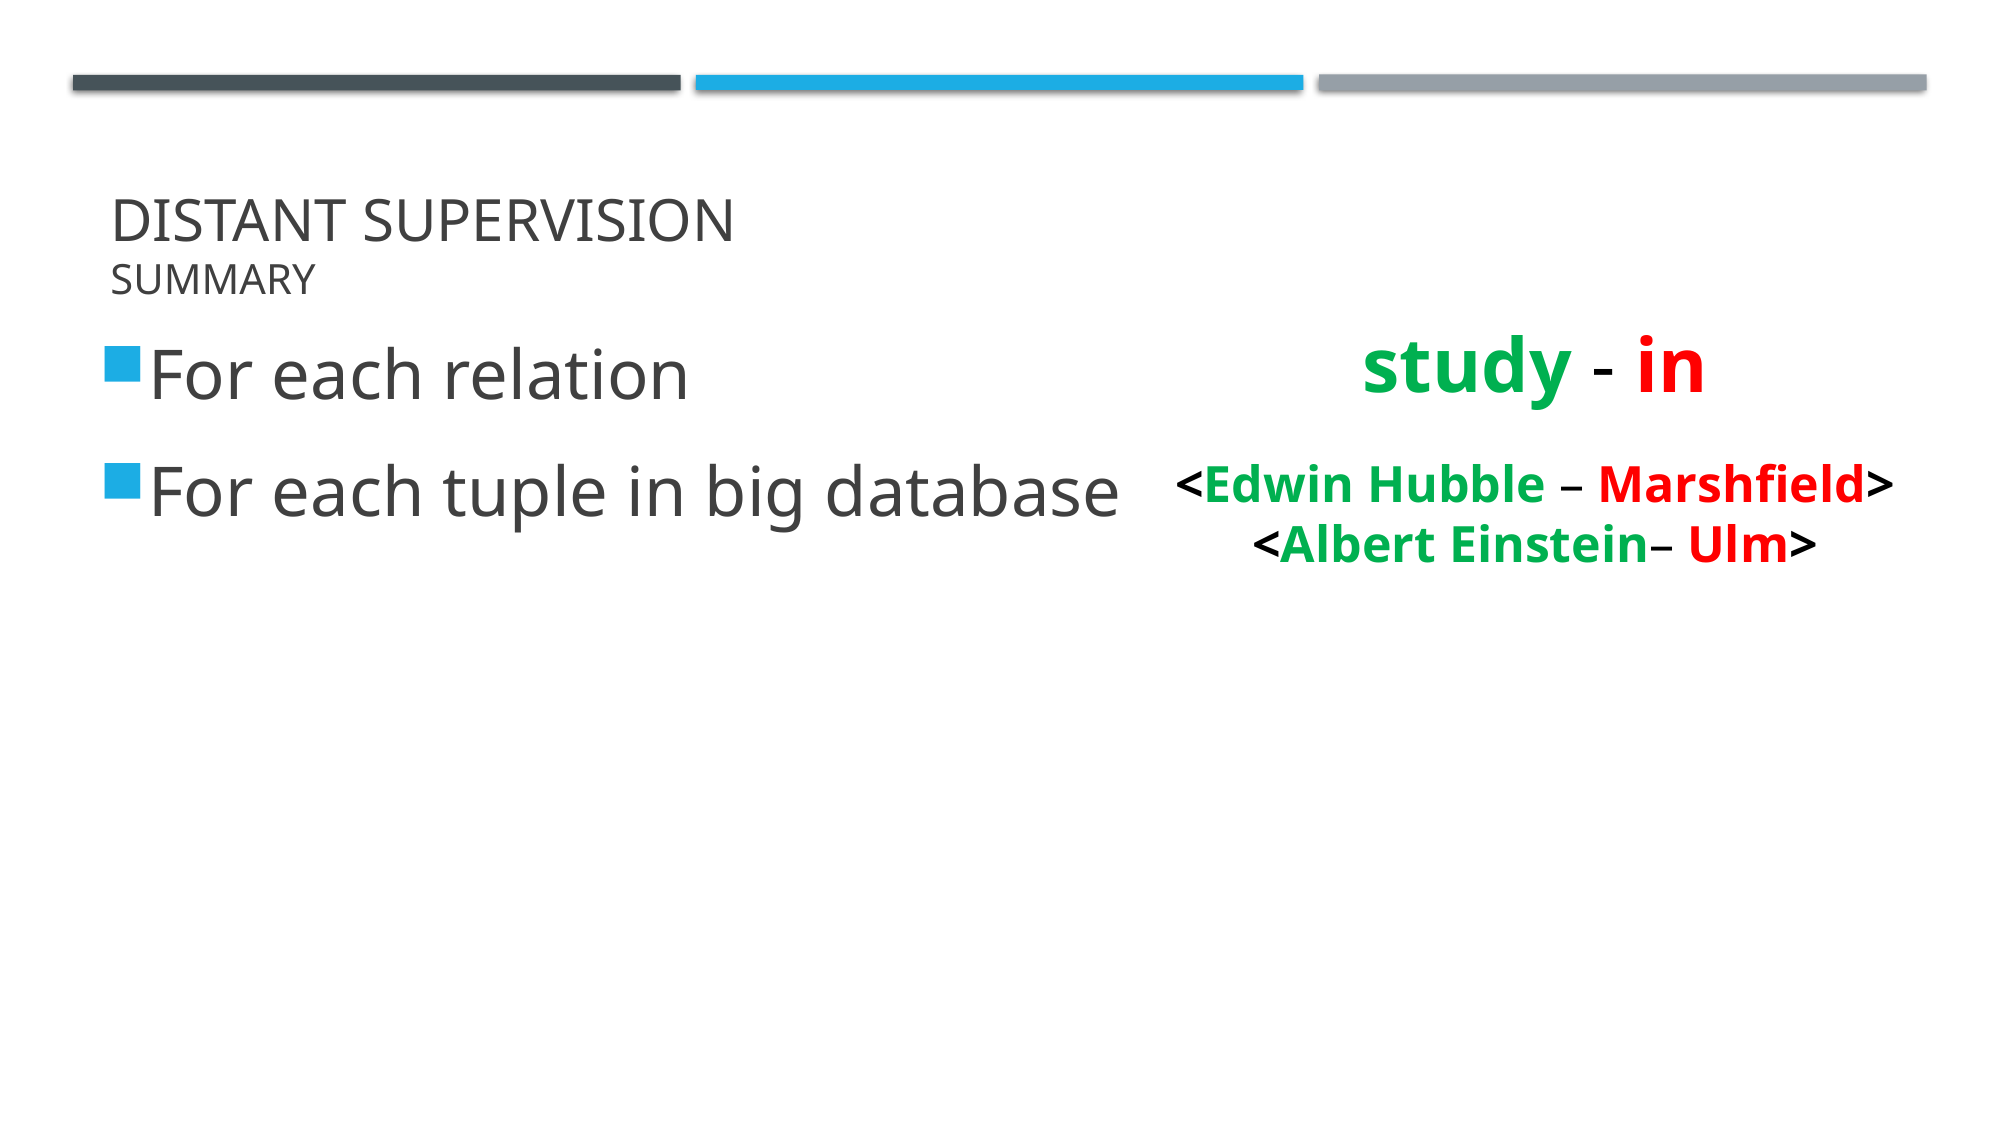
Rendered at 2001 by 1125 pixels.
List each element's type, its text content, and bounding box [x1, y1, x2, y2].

text_box study - in [1113, 310, 1957, 415]
text_box <Edwin Hubble – Marshfield> <Albert Einstein– Ulm> [1113, 444, 1957, 580]
list For each relation For each tuple in big database [83, 290, 1940, 563]
title Distant supervision Summary [95, 115, 1905, 290]
